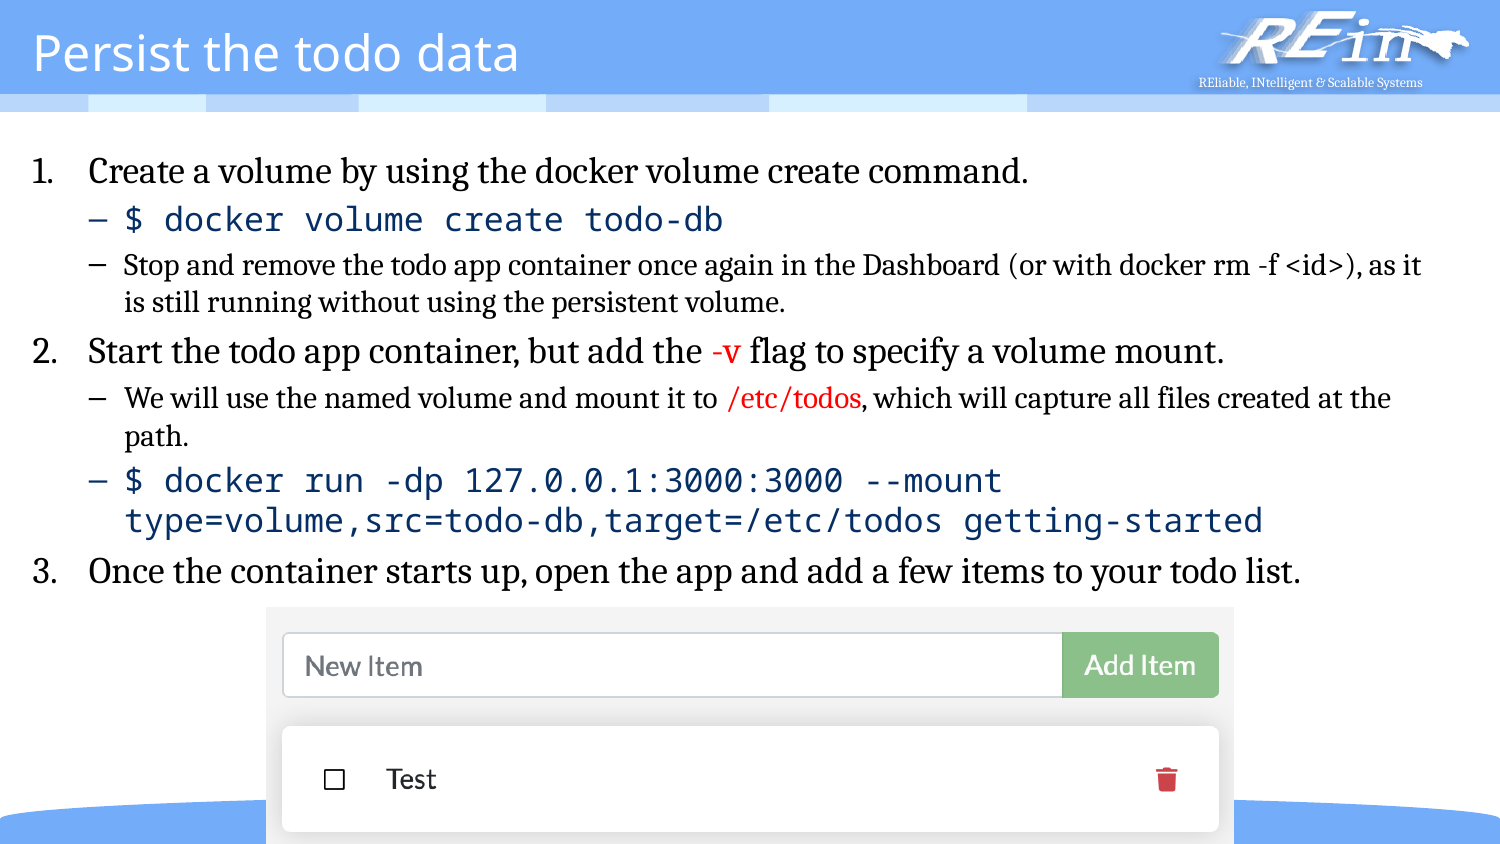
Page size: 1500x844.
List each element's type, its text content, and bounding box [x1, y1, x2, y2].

title Persist the todo data [17, 17, 1136, 86]
list Create a volume by using the docker volume create command. $ docker volume create todo-db Stop and remove the todo app container once again in the Dashboard (or with docker rm -f <id>), as it is still running without using the persistent volume. Start the todo app container, but add the -v flag to specify a volume mount. We will use the named volume and mount it to /etc/todos, which will capture all files created at the path. $ docker run -dp 127.0.0.1:3000:3000 --mount type=volume,src=todo-db,target=/etc/todos getting-started Once the container starts up, open the app and add a few items to your todo list. [17, 138, 1459, 786]
picture [266, 607, 1234, 844]
